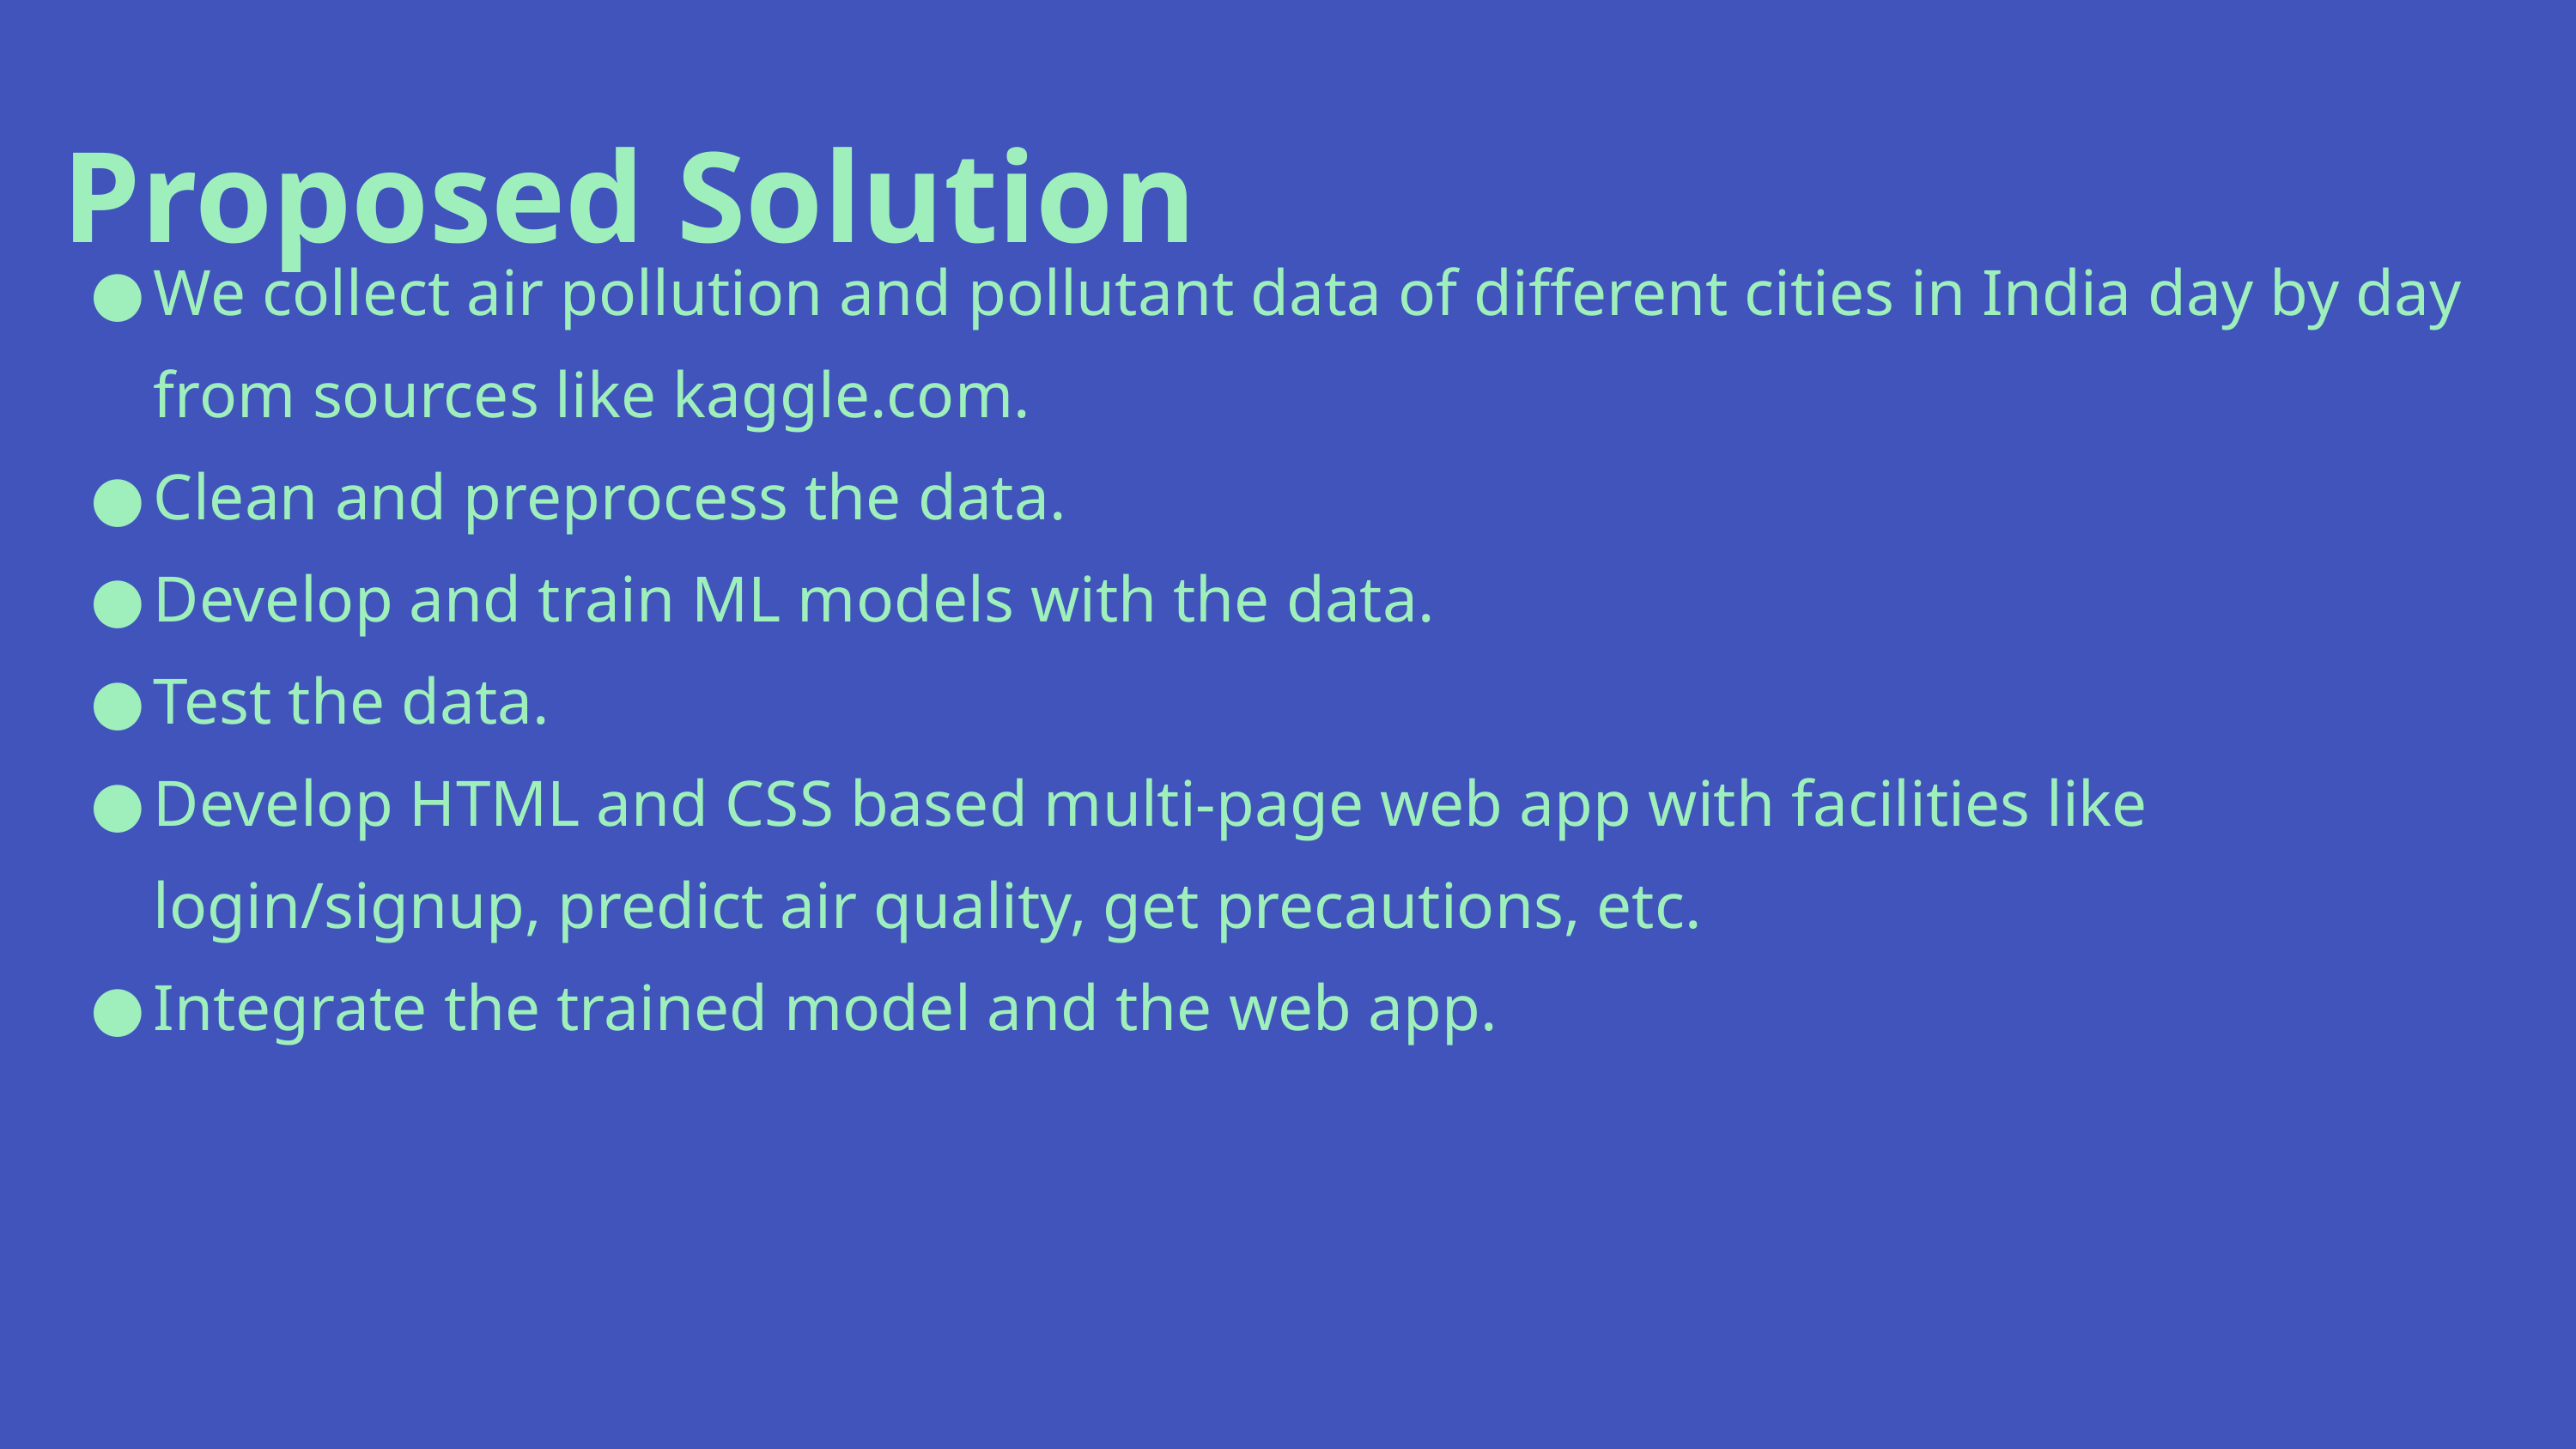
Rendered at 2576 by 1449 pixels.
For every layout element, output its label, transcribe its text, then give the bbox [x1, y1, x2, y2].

text_box Proposed Solution [62, 61, 2004, 268]
text_box We collect air pollution and pollutant data of different cities in India day by day from sources like kaggle.com. Clean and preprocess the data. Develop and train ML models with the data. Test the data. Develop HTML and CSS based multi-page web app with facilities like login/signup, predict air quality, get precautions, etc. Integrate the trained model and the web app. [76, 213, 2542, 1057]
